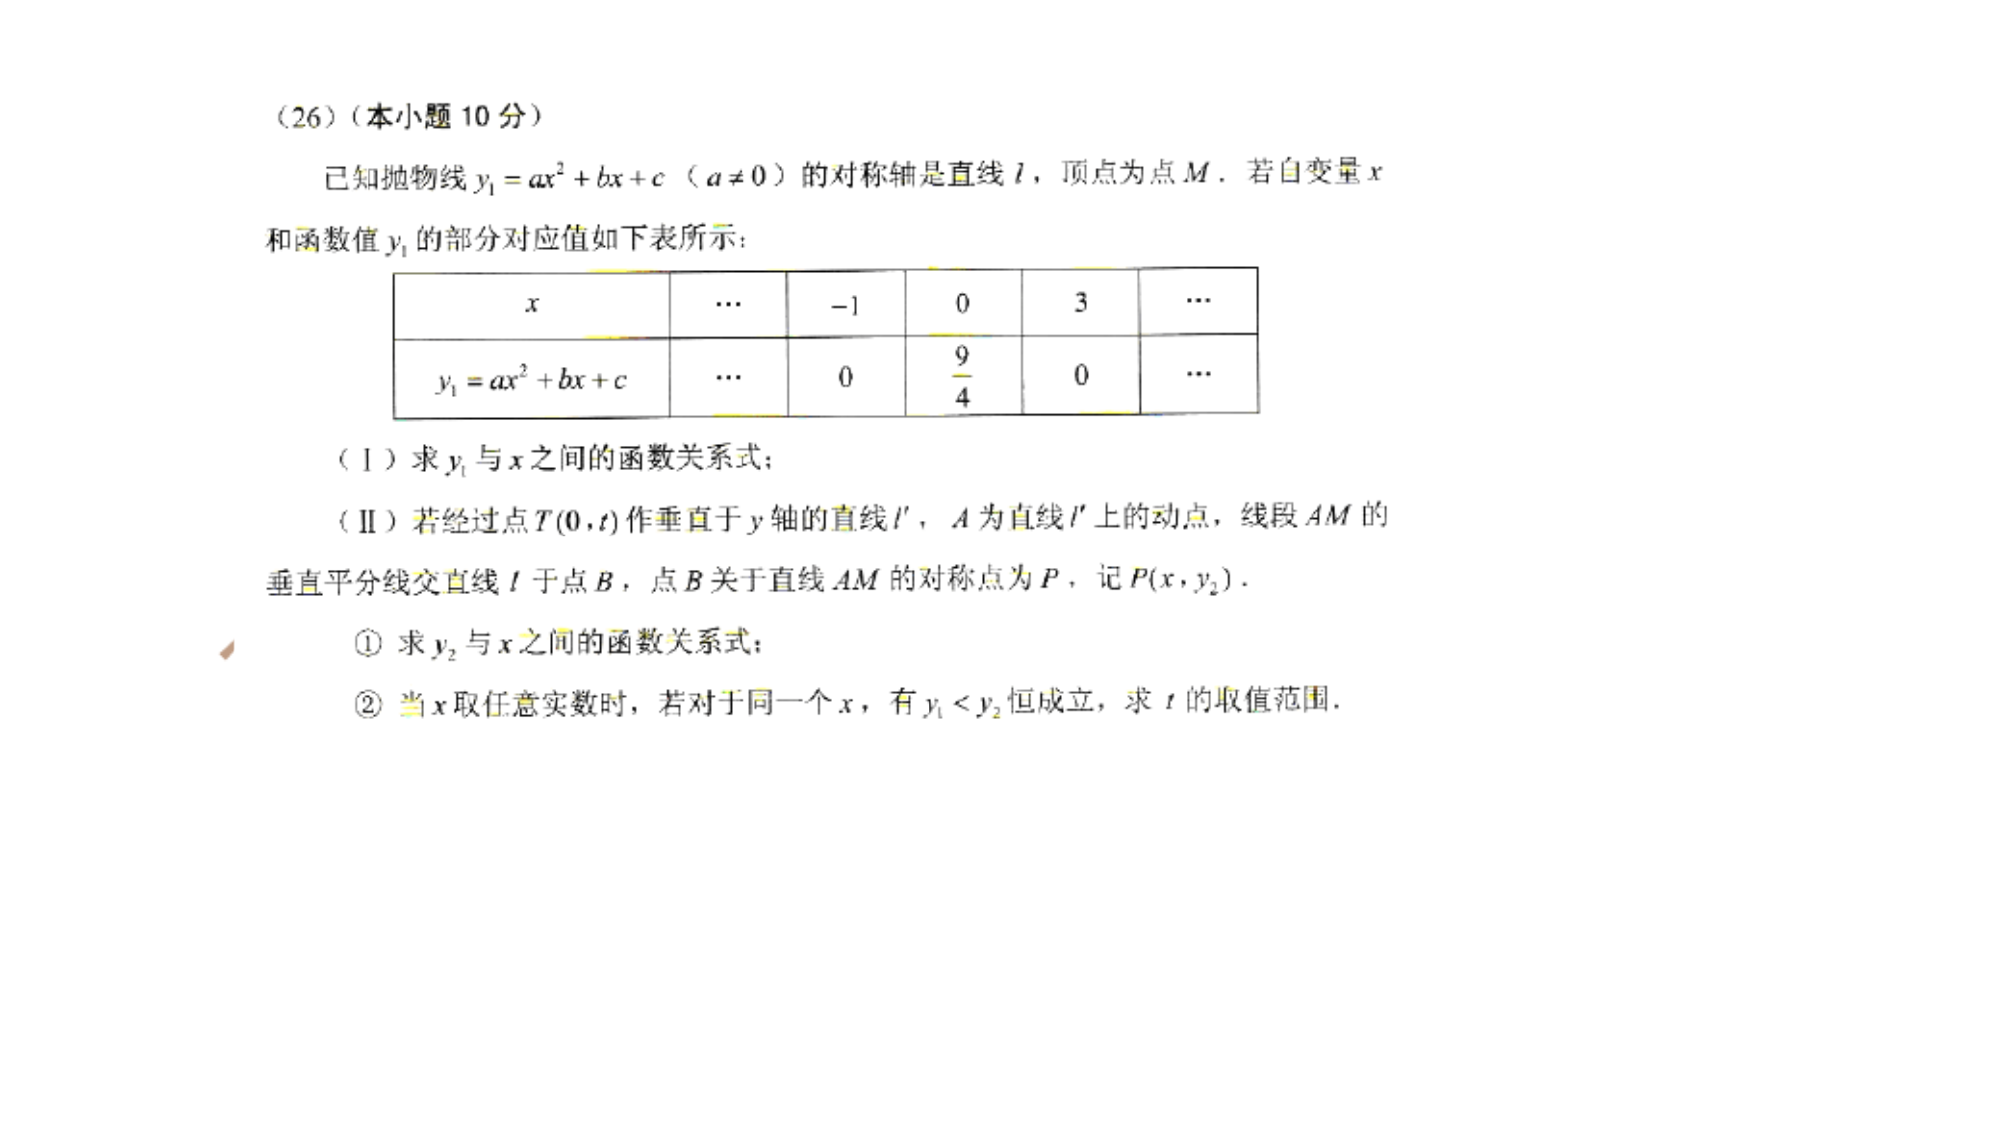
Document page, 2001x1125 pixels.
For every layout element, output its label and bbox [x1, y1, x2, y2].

picture [182, 59, 1490, 774]
